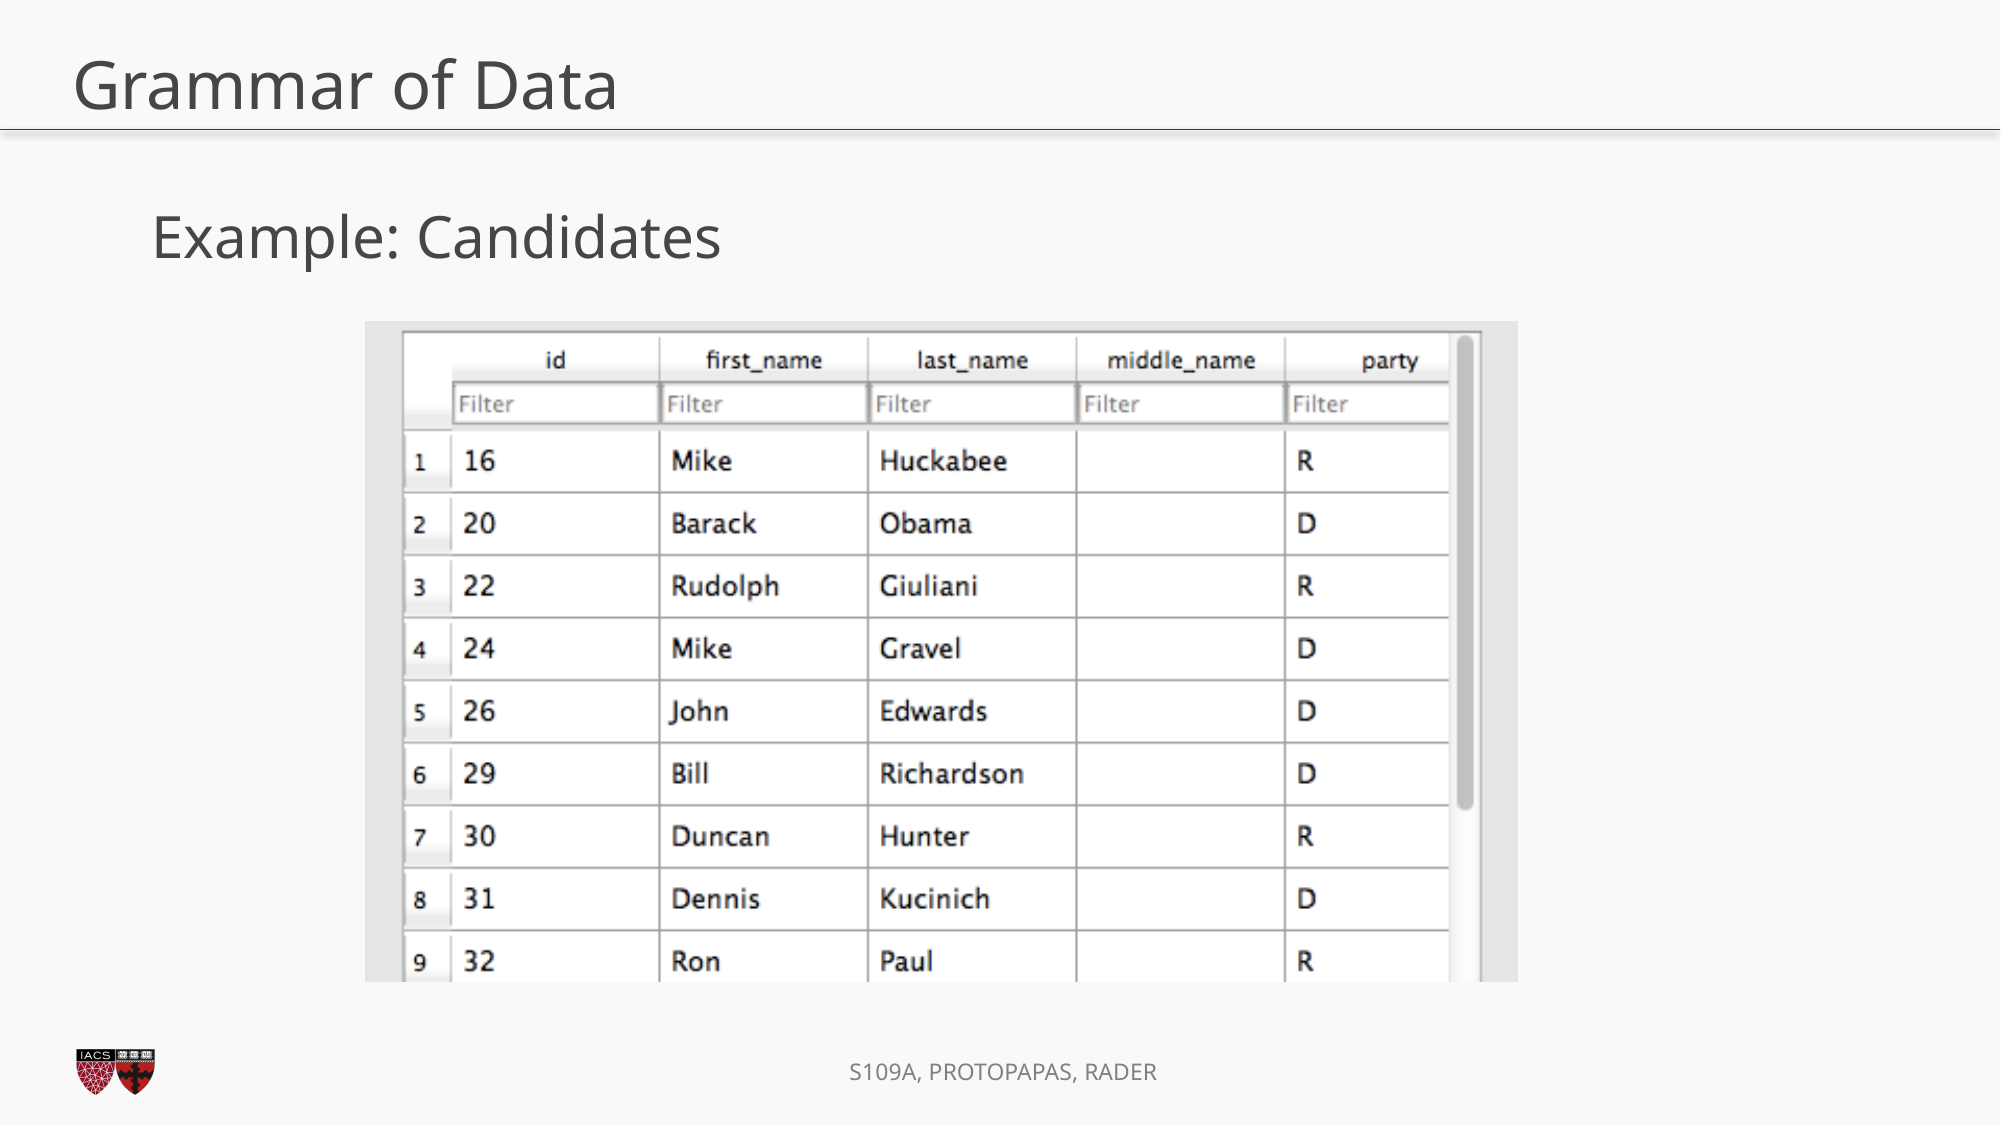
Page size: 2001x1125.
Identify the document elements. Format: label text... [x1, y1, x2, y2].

title Grammar of Data [57, 35, 1943, 162]
list Example: Candidates [136, 193, 1831, 540]
picture [75, 1049, 155, 1095]
picture [364, 321, 1518, 983]
